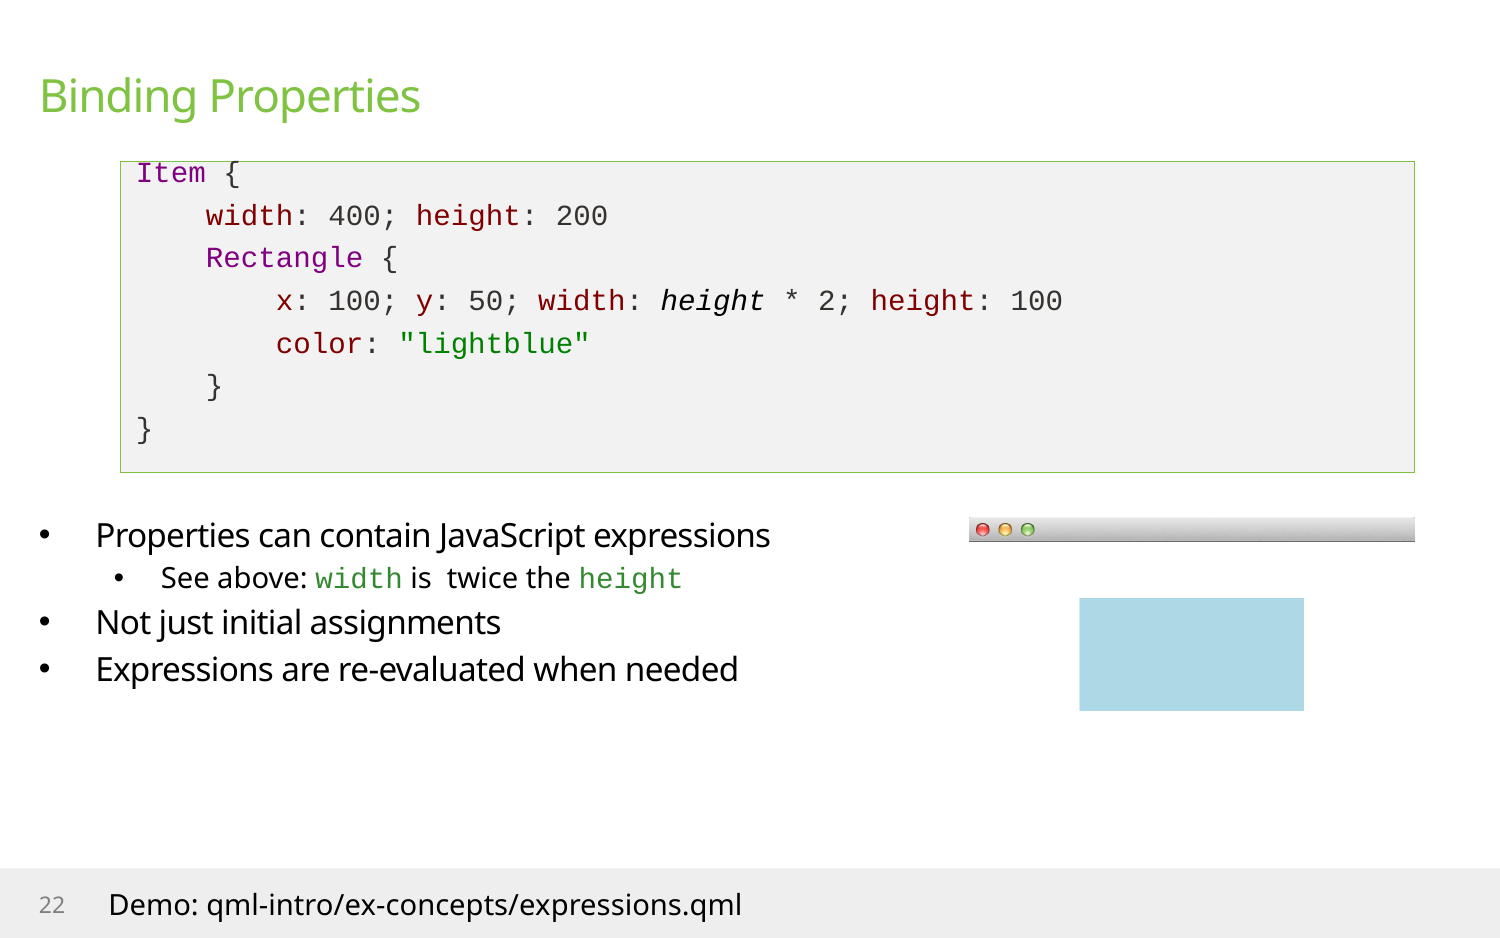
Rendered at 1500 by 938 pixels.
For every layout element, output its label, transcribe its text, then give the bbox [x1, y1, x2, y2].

list Properties can contain JavaScript expressions See above: width is twice the height Not just initial assignments Expressions are re-evaluated when needed [39, 513, 1471, 846]
title Binding Properties [39, 66, 1052, 195]
picture [969, 517, 1415, 765]
slide_number 22 [39, 892, 410, 921]
text_box Item { width: 400; height: 200 Rectangle { x: 100; y: 50; width: height * 2; height: 100 color: "lightblue" } } [120, 161, 1415, 473]
text_box Demo: qml-intro/ex-concepts/expressions.qml [93, 894, 795, 927]
